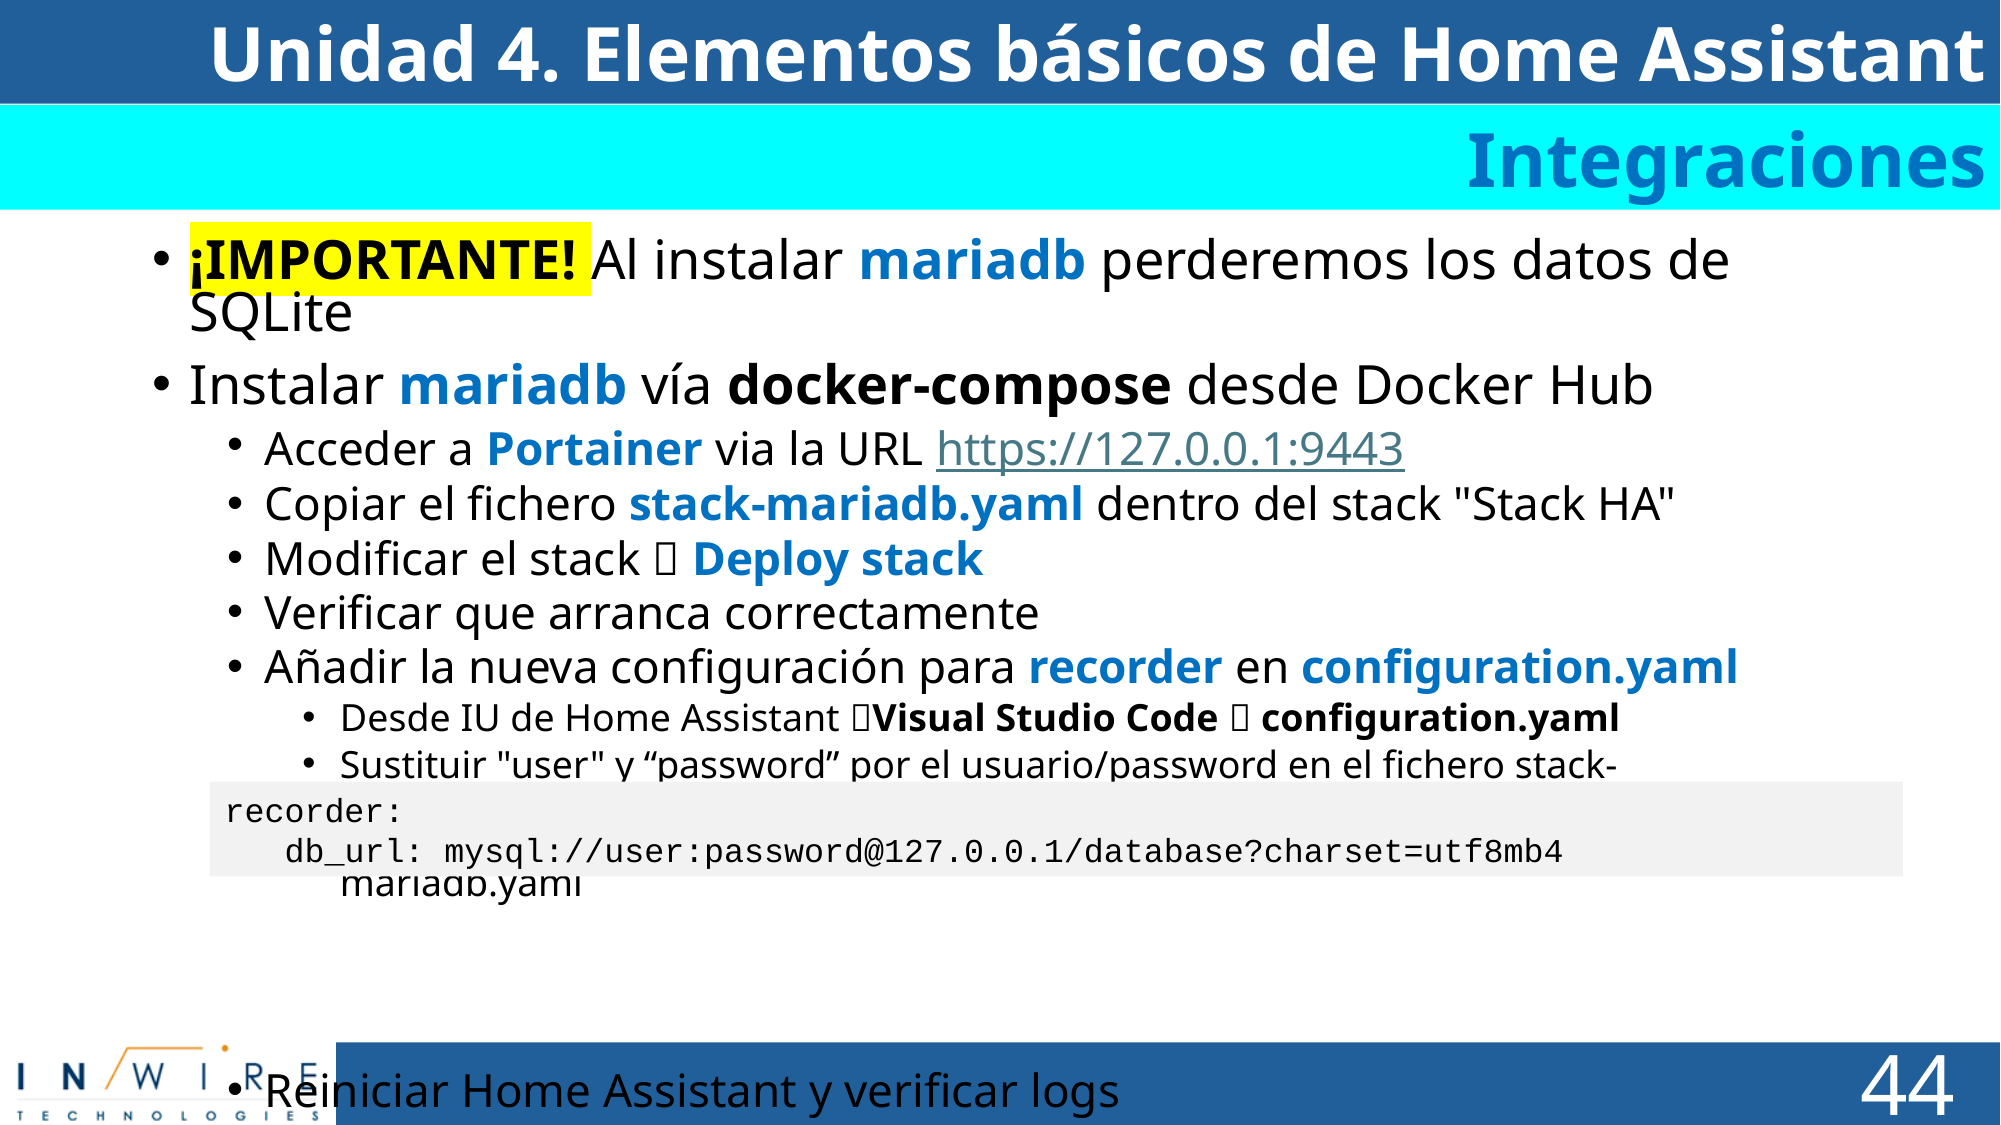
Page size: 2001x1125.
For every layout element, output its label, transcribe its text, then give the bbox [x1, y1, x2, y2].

list ¡IMPORTANTE! Al instalar mariadb perderemos los datos de SQLite Instalar mariadb vía docker-compose desde Docker Hub Acceder a Portainer via la URL https://127.0.0.1:9443 Copiar el fichero stack-mariadb.yaml dentro del stack "Stack HA" Modificar el stack  Deploy stack Verificar que arranca correctamente Añadir la nueva configuración para recorder en configuration.yaml Desde IU de Home Assistant Visual Studio Code  configuration.yaml Sustituir "user" y “password” por el usuario/password en el fichero stack-mariadb.yaml Sustituir “database” por el nombre de la base de datos en el fichero stack-mariadb.yaml Reiniciar Home Assistant y verificar logs [137, 230, 1863, 1014]
text_box Integraciones [0, 104, 2000, 210]
text_box Unidad 4. Elementos básicos de Home Assistant [0, 0, 2000, 104]
picture [0, 1037, 336, 1125]
text_box recorder: db_url: mysql://user:password@127.0.0.1/database?charset=utf8mb4 [209, 781, 1903, 877]
